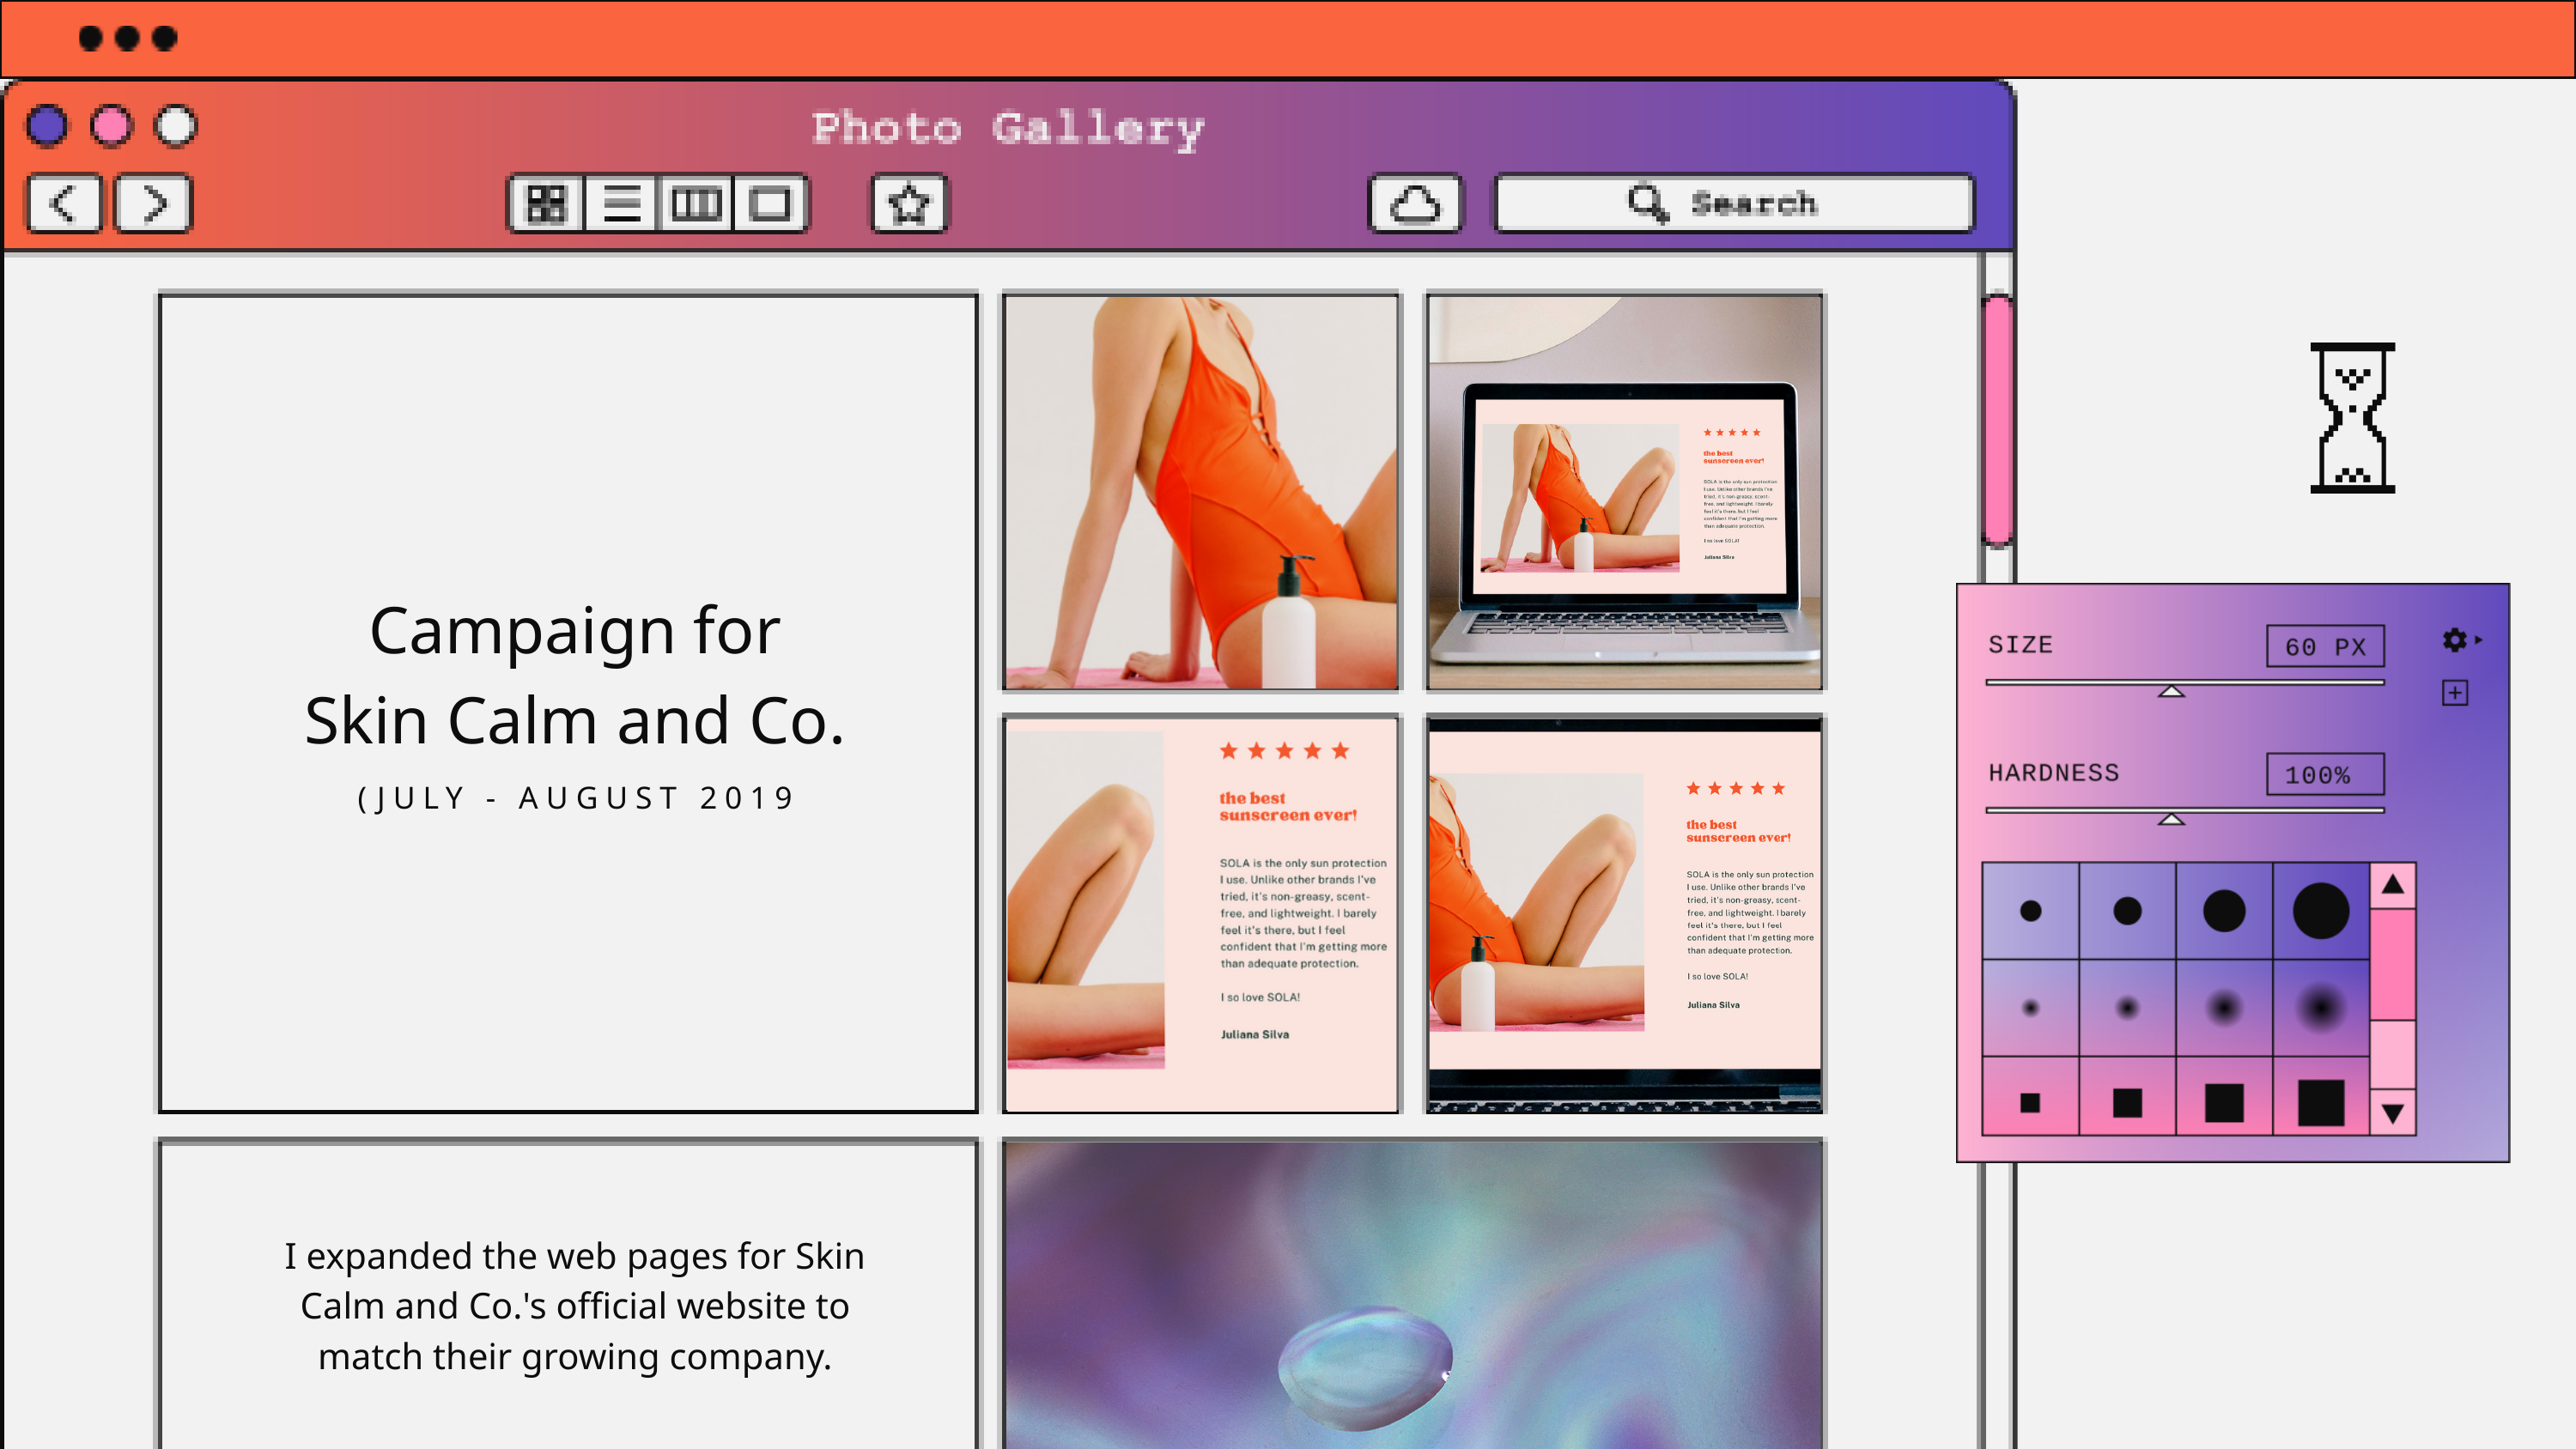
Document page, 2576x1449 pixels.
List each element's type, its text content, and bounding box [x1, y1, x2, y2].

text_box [1005, 296, 1397, 688]
text_box [1006, 1143, 1821, 1449]
text_box [1956, 583, 2511, 1163]
text_box [2310, 343, 2396, 494]
text_box I expanded the web pages for Skin Calm and Co.'s official website to match their growing company. [274, 1226, 877, 1377]
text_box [274, 584, 877, 815]
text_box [0, 0, 2576, 78]
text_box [1429, 719, 1821, 1112]
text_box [1006, 719, 1397, 1112]
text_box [1429, 296, 1821, 688]
text_box [0, 88, 2018, 1449]
